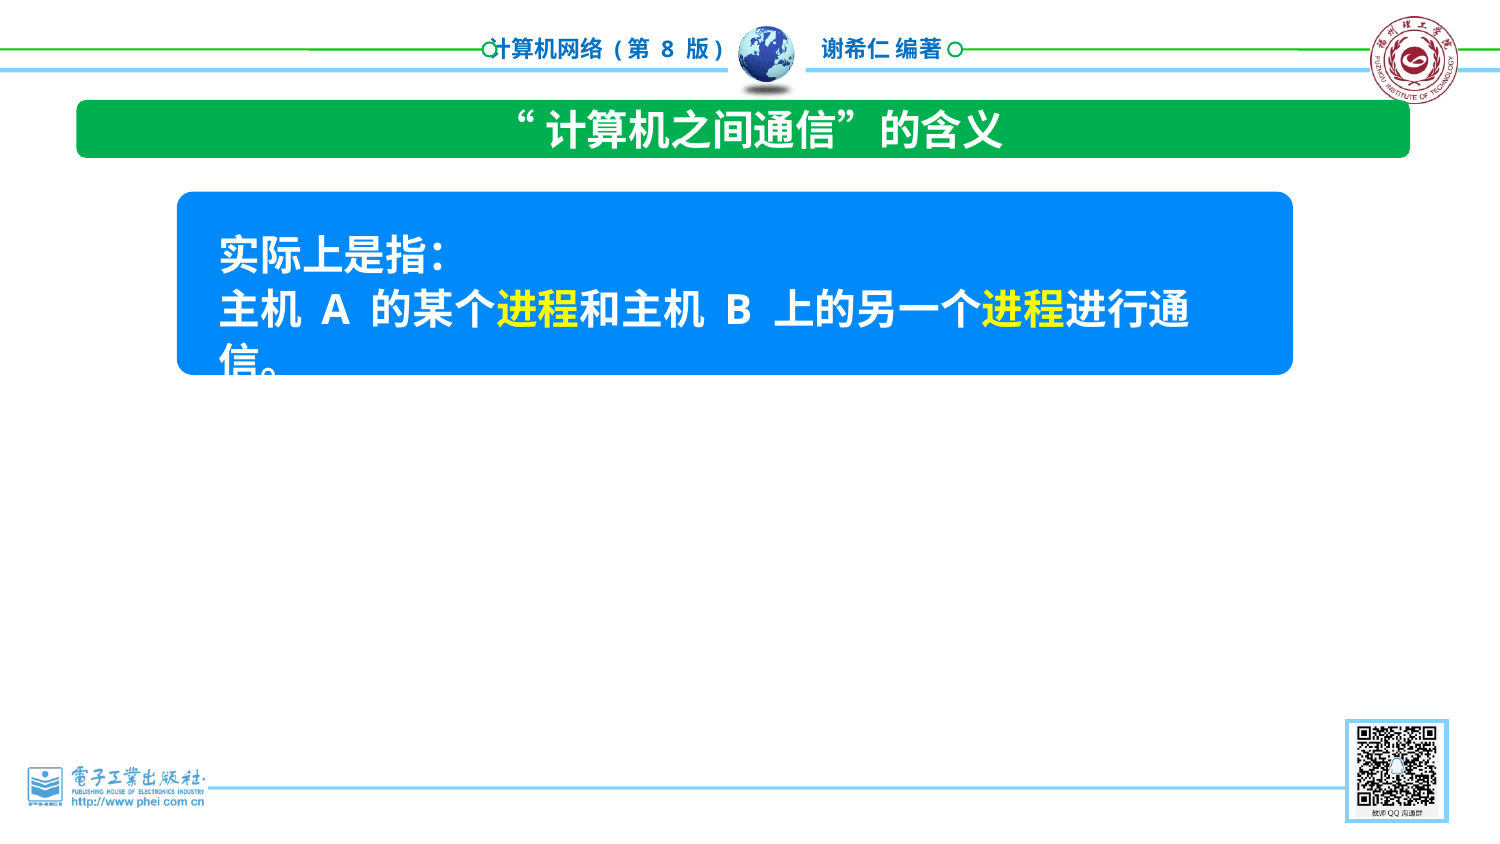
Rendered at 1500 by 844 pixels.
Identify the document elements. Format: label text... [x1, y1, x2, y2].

picture [1355, 724, 1438, 817]
picture [1370, 16, 1458, 104]
picture [736, 24, 796, 99]
list “计算机之间通信”的含义 [204, 99, 1293, 158]
text_box 实际上是指： 主机 A 的某个进程和主机 B 上的另一个进程进行通信。 [203, 217, 1270, 395]
picture [23, 764, 208, 809]
text_box [176, 191, 1294, 376]
